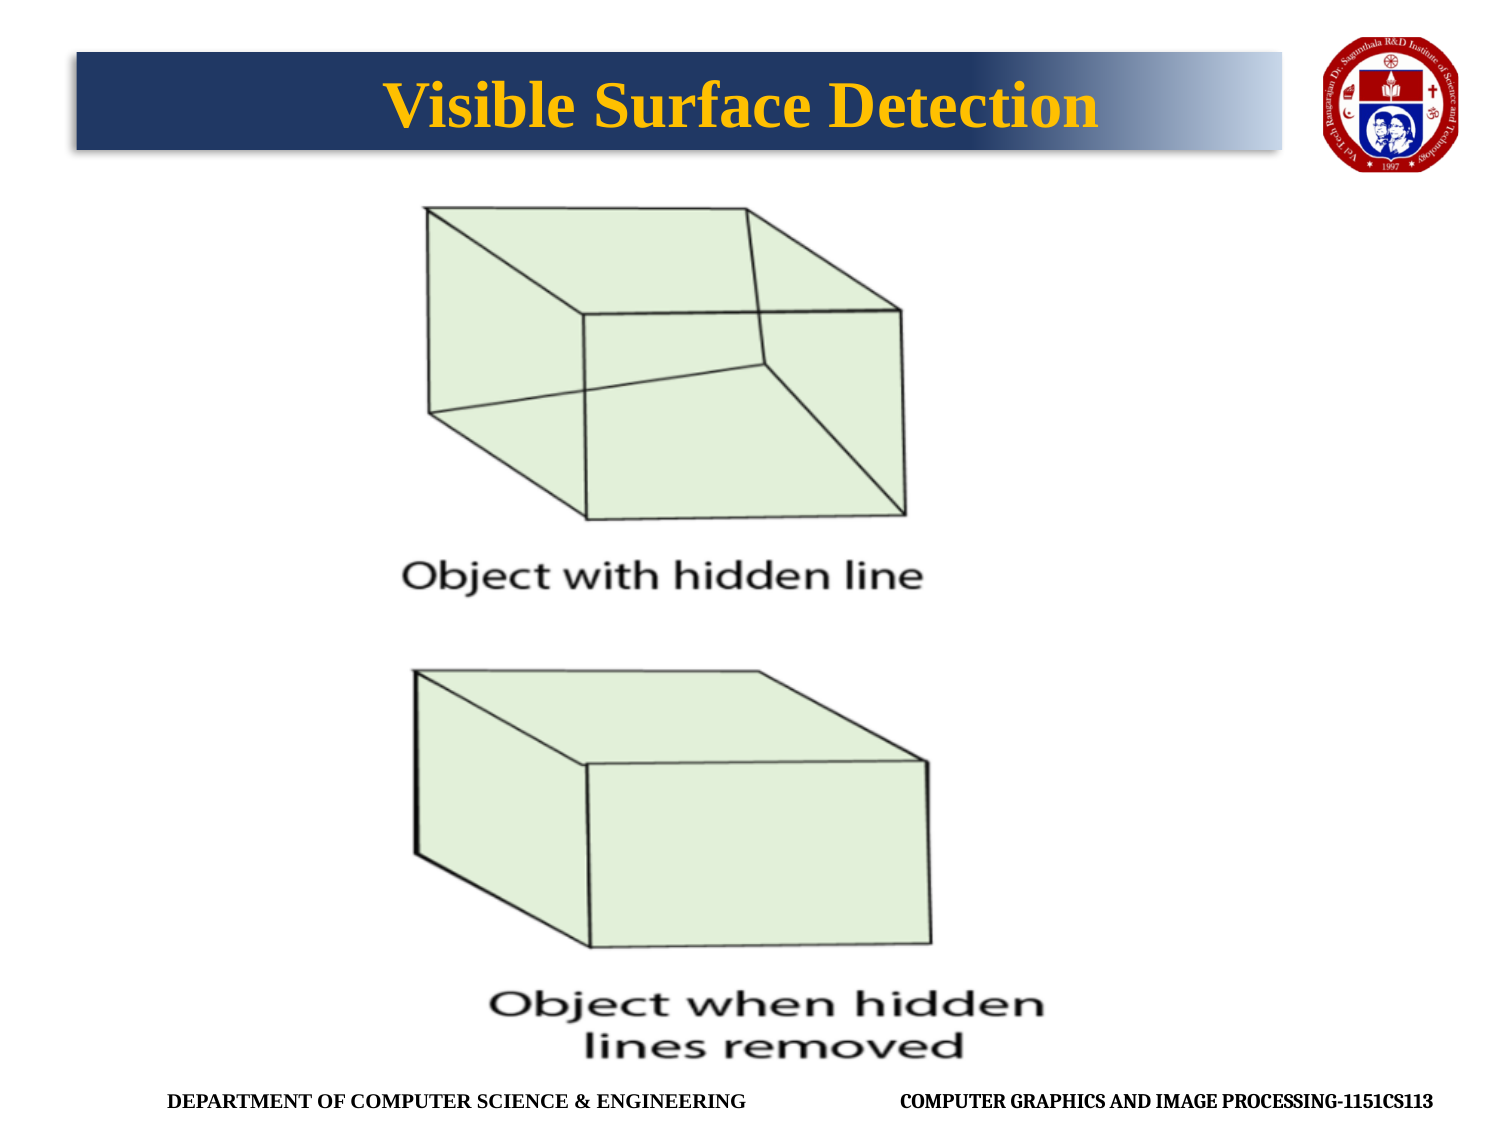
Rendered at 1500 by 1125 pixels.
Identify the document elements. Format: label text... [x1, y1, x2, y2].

picture [395, 195, 1053, 1084]
title Visible Surface Detection [75, 7, 1425, 195]
picture [1425, 38, 1458, 172]
